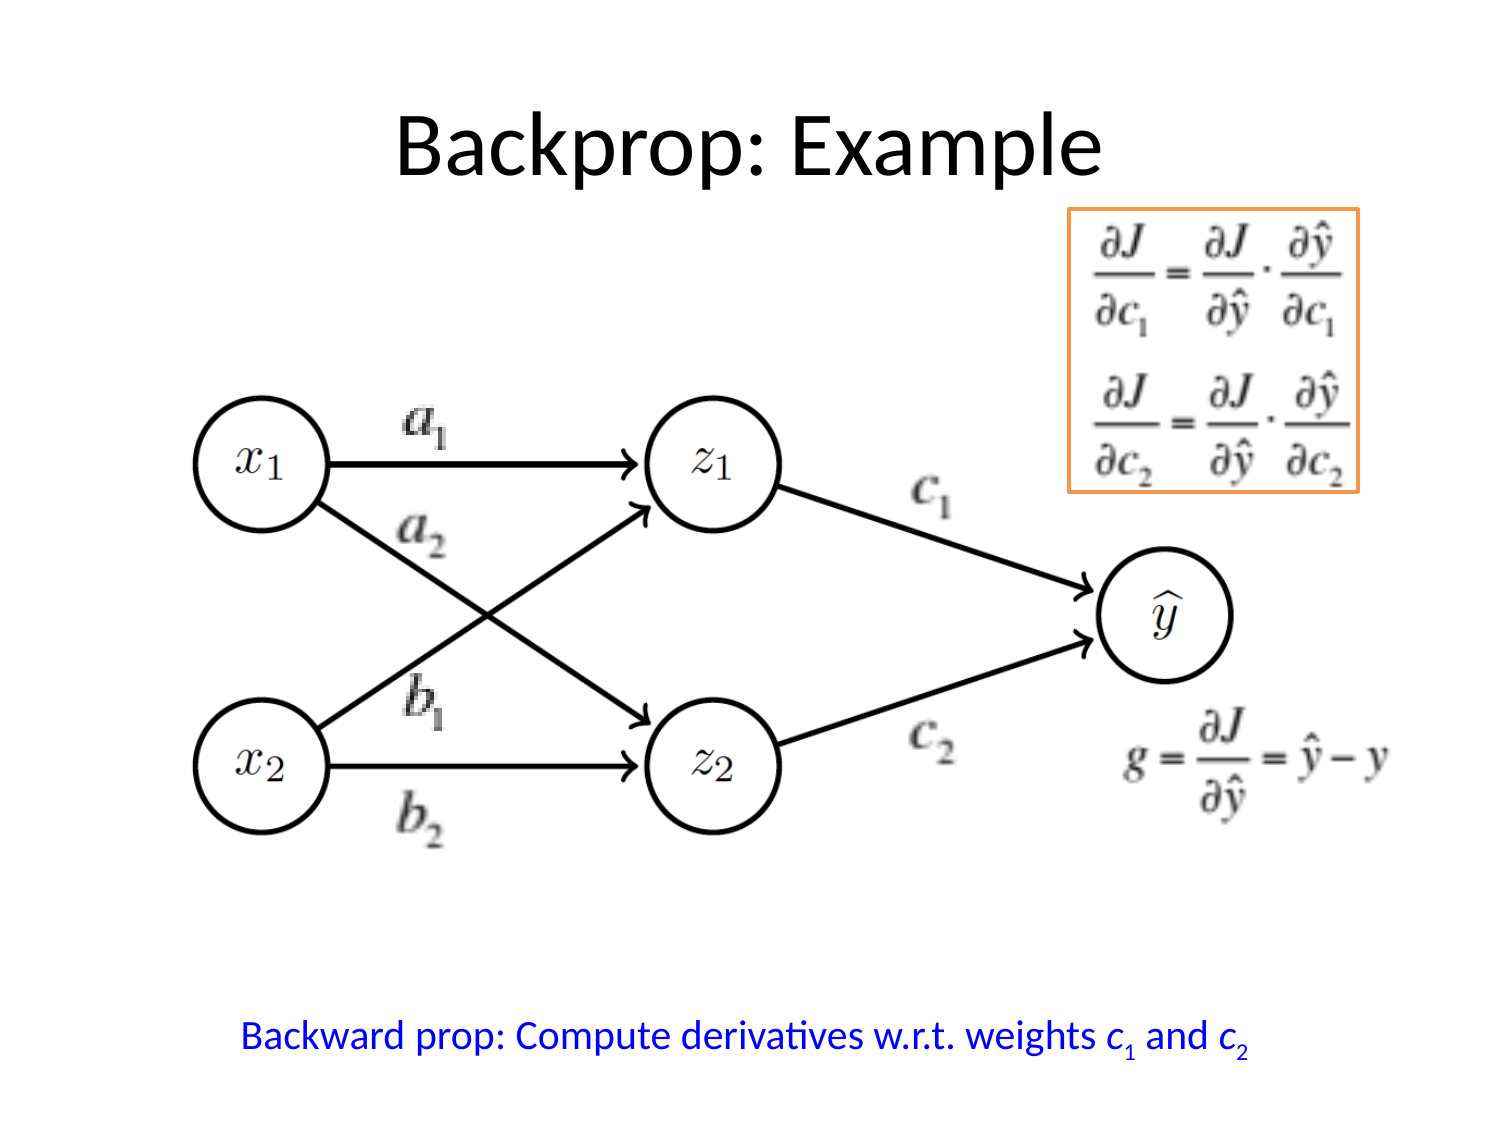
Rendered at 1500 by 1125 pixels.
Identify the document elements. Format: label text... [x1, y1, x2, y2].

text_box [1067, 207, 1360, 384]
title Backprop: Example [75, 45, 1425, 233]
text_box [390, 490, 455, 565]
text_box Backward prop: Compute derivatives w.r.t. weights c1 and c2 [179, 1000, 1309, 1073]
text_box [389, 779, 450, 854]
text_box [394, 381, 451, 455]
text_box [394, 662, 450, 736]
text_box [1087, 209, 1349, 342]
picture [179, 385, 1251, 851]
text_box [1118, 691, 1397, 829]
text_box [1087, 358, 1357, 491]
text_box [905, 451, 956, 525]
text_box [902, 696, 963, 770]
